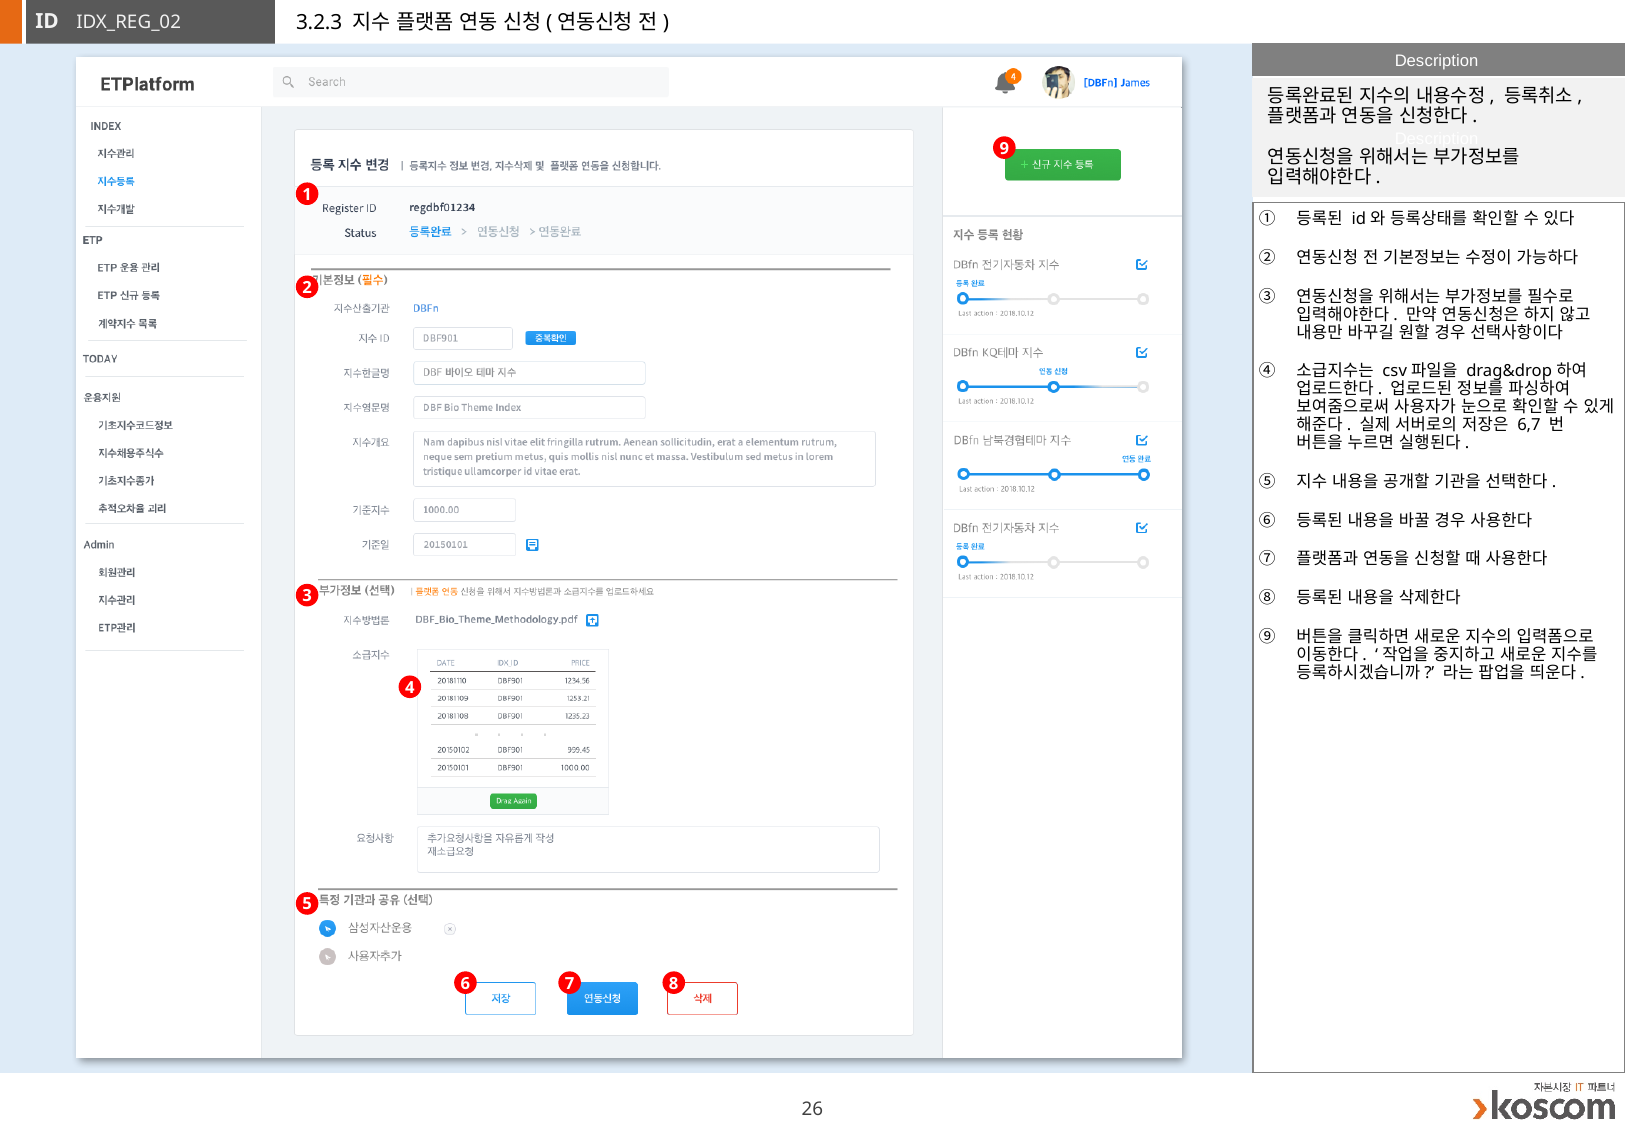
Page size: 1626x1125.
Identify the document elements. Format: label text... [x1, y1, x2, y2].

list 등록완료된 지수의 내용수정, 등록취소, 플랫폼과 연동을 신청한다. 연동신청을 위해서는 부가정보를 입력해야한다. [1252, 78, 1625, 194]
title 3.2.3 지수 플랫폼 연동 신청(연동신청 전) [281, 5, 1380, 40]
list IDX_REG_02 [61, 5, 264, 40]
picture [76, 57, 1182, 1059]
list 등록된 id와 등록상태를 확인할 수 있다 연동신청 전 기본정보는 수정이 가능하다 연동신청을 위해서는 부가정보를 필수로 입력해야한다. 만약 연동신청은 하지 않고 내용만 바꾸길 원할 경우 선택사항이다 소급지수는 csv파일을 drag&drop하여 업로드한다. 업로드된 정보를 파싱하여 보여줌으로써 사용자가 눈으로 확인할 수 있게 해준다. 실제 서버로의 저장은 6,7 번 버튼을 누르면 실행된다. 지수 내용을 공개할 기관을 선택한다. 등록된 내용을 바꿀 경우 사용한다 플랫폼과 연동을 신청할 때 사용한다 등록된 내용을 삭제한다 버튼을 클릭하면 새로운 지수의 입력폼으로 이동한다. ‘작업을 중지하고 새로운 지수를 등록하시겠습니까?’ 라는 팝업을 띄운다. [1252, 202, 1616, 1058]
picture [1471, 1080, 1616, 1120]
